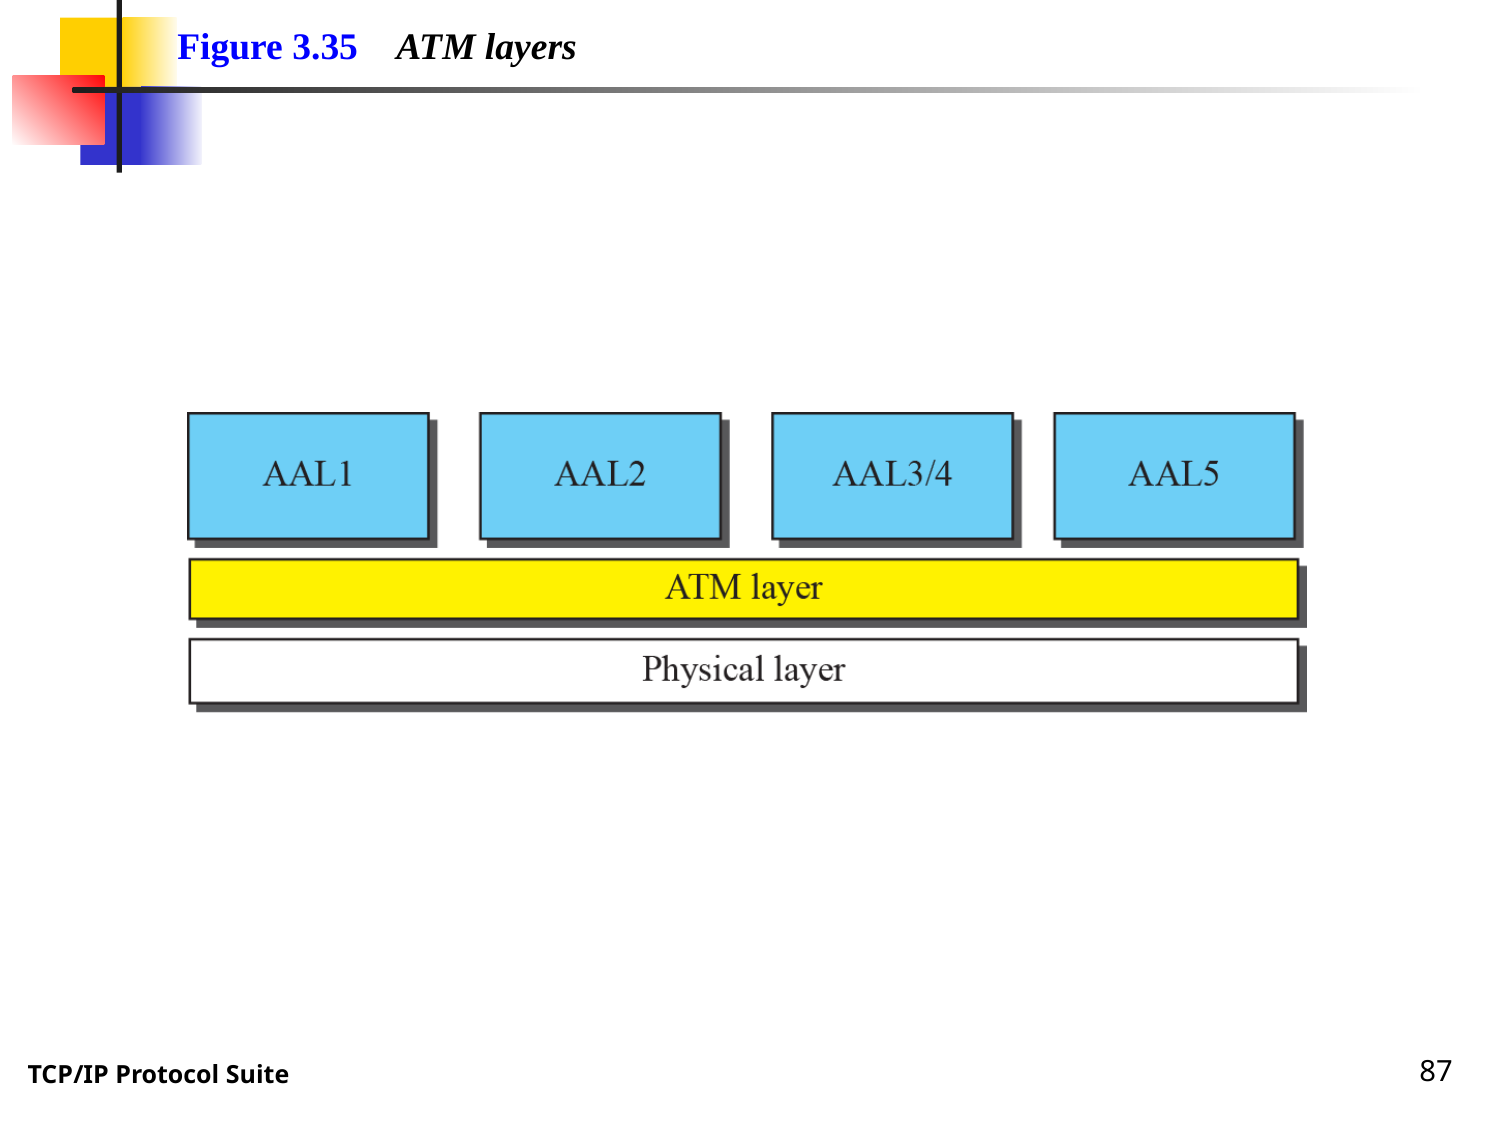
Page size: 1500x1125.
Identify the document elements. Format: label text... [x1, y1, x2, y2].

text_box [116, 93, 122, 173]
text_box [122, 17, 177, 86]
text_box [80, 93, 116, 165]
text_box [122, 93, 141, 165]
text_box Figure 3.35 ATM layers [162, 14, 1100, 75]
text_box [141, 93, 202, 165]
text_box [72, 87, 1423, 93]
picture [187, 412, 1307, 713]
text_box [116, 0, 122, 87]
text_box [60, 17, 116, 86]
slide_number 87 [1155, 1024, 1468, 1100]
text_box [12, 75, 105, 145]
footer TCP/IP Protocol Suite [12, 1025, 488, 1100]
